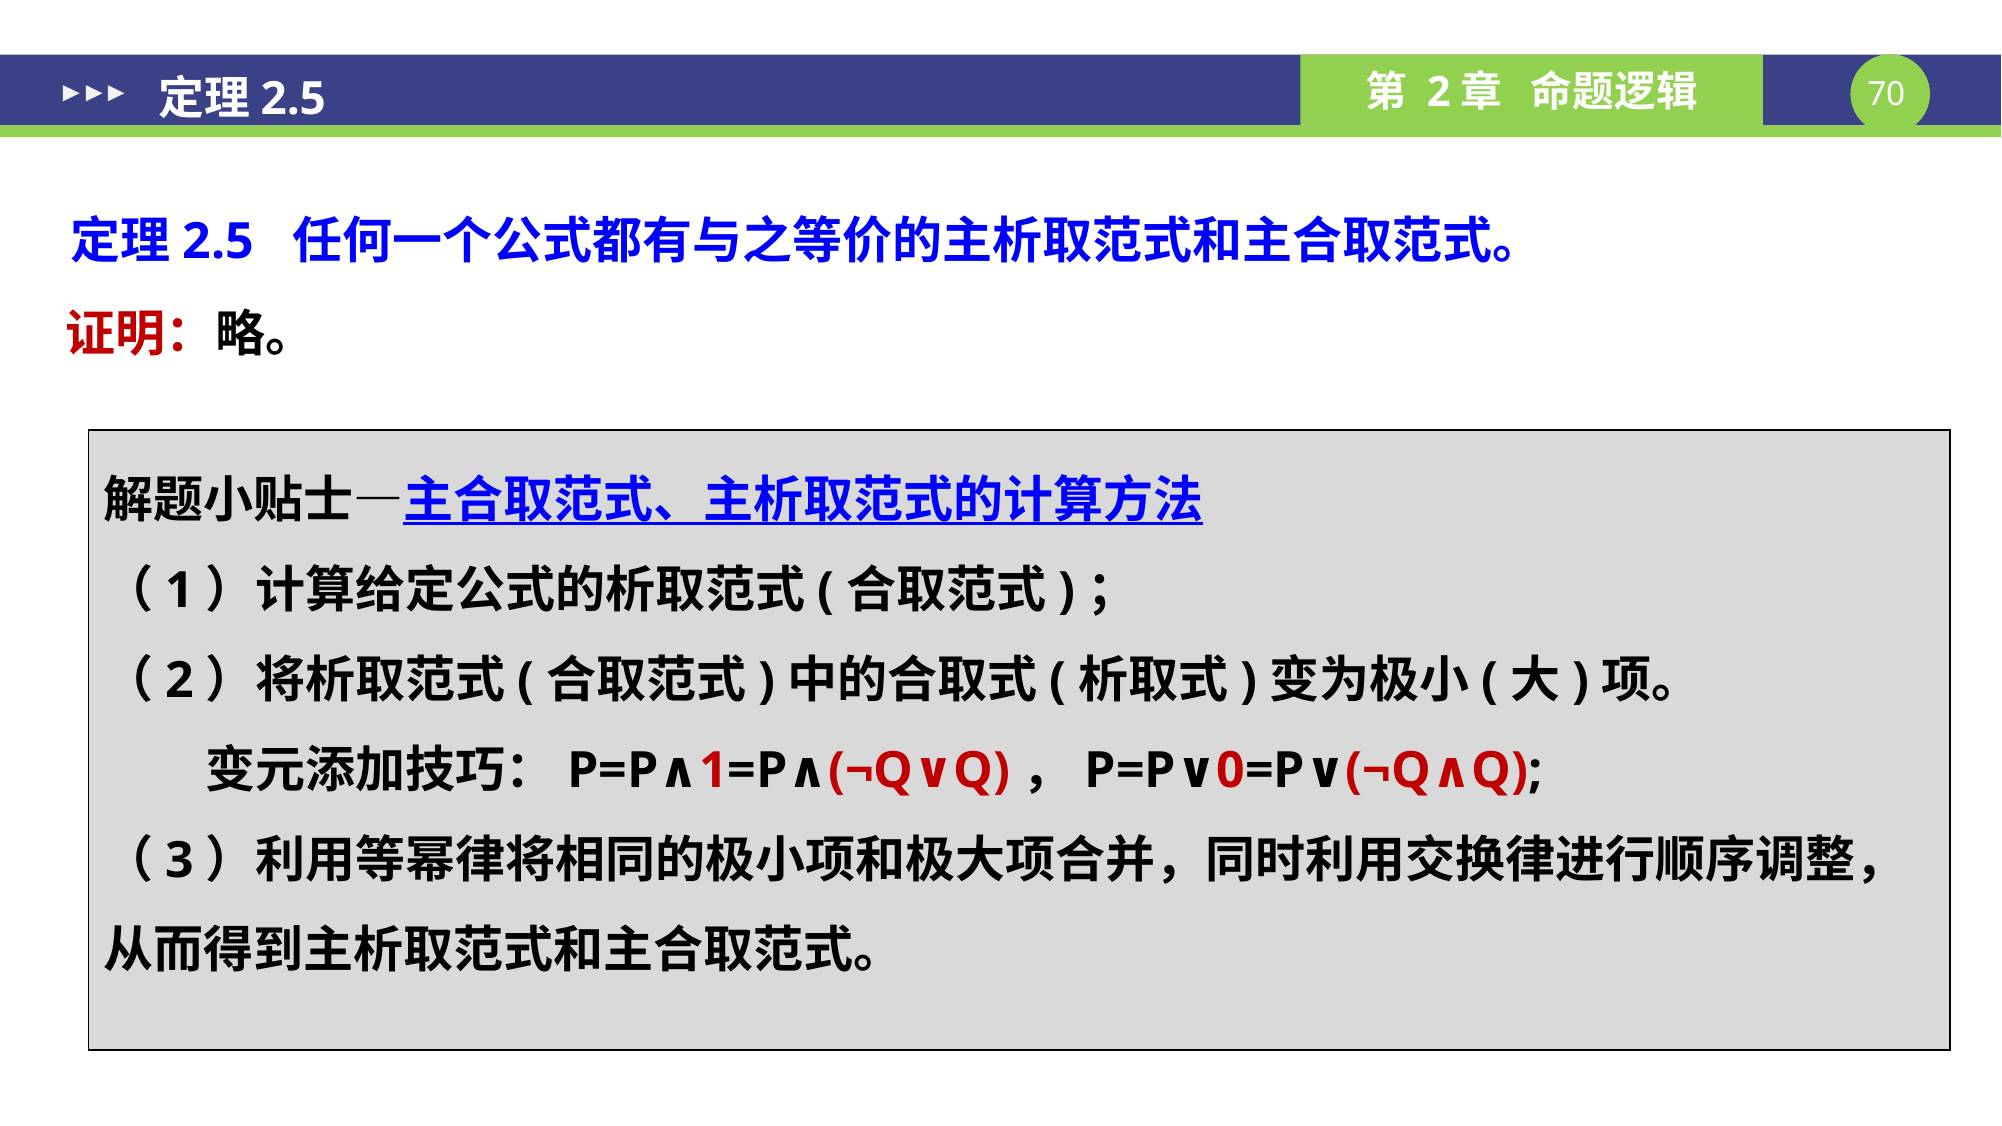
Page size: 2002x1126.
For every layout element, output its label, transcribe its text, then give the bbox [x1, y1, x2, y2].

list 定理2.5 任何一个公式都有与之等价的主析取范式和主合取范式。 [50, 168, 1751, 282]
title 定理2.5 [138, 20, 1462, 168]
text_box 解题小贴士—主合取范式、主析取范式的计算方法 （1）计算给定公式的析取范式(合取范式)； （2）将析取范式(合取范式)中的合取式(析取式)变为极小(大)项。 变元添加技巧：P=P∧1=P∧(¬Q∨Q)，P=P∨0=P∨(¬Q∧Q); （3）利用等幂律将相同的极小项和极大项合并，同时利用交换律进行顺序调整，从而得到主析取范式和主合取范式。 [88, 430, 1951, 1050]
text_box 证明：略。 [50, 281, 1445, 369]
